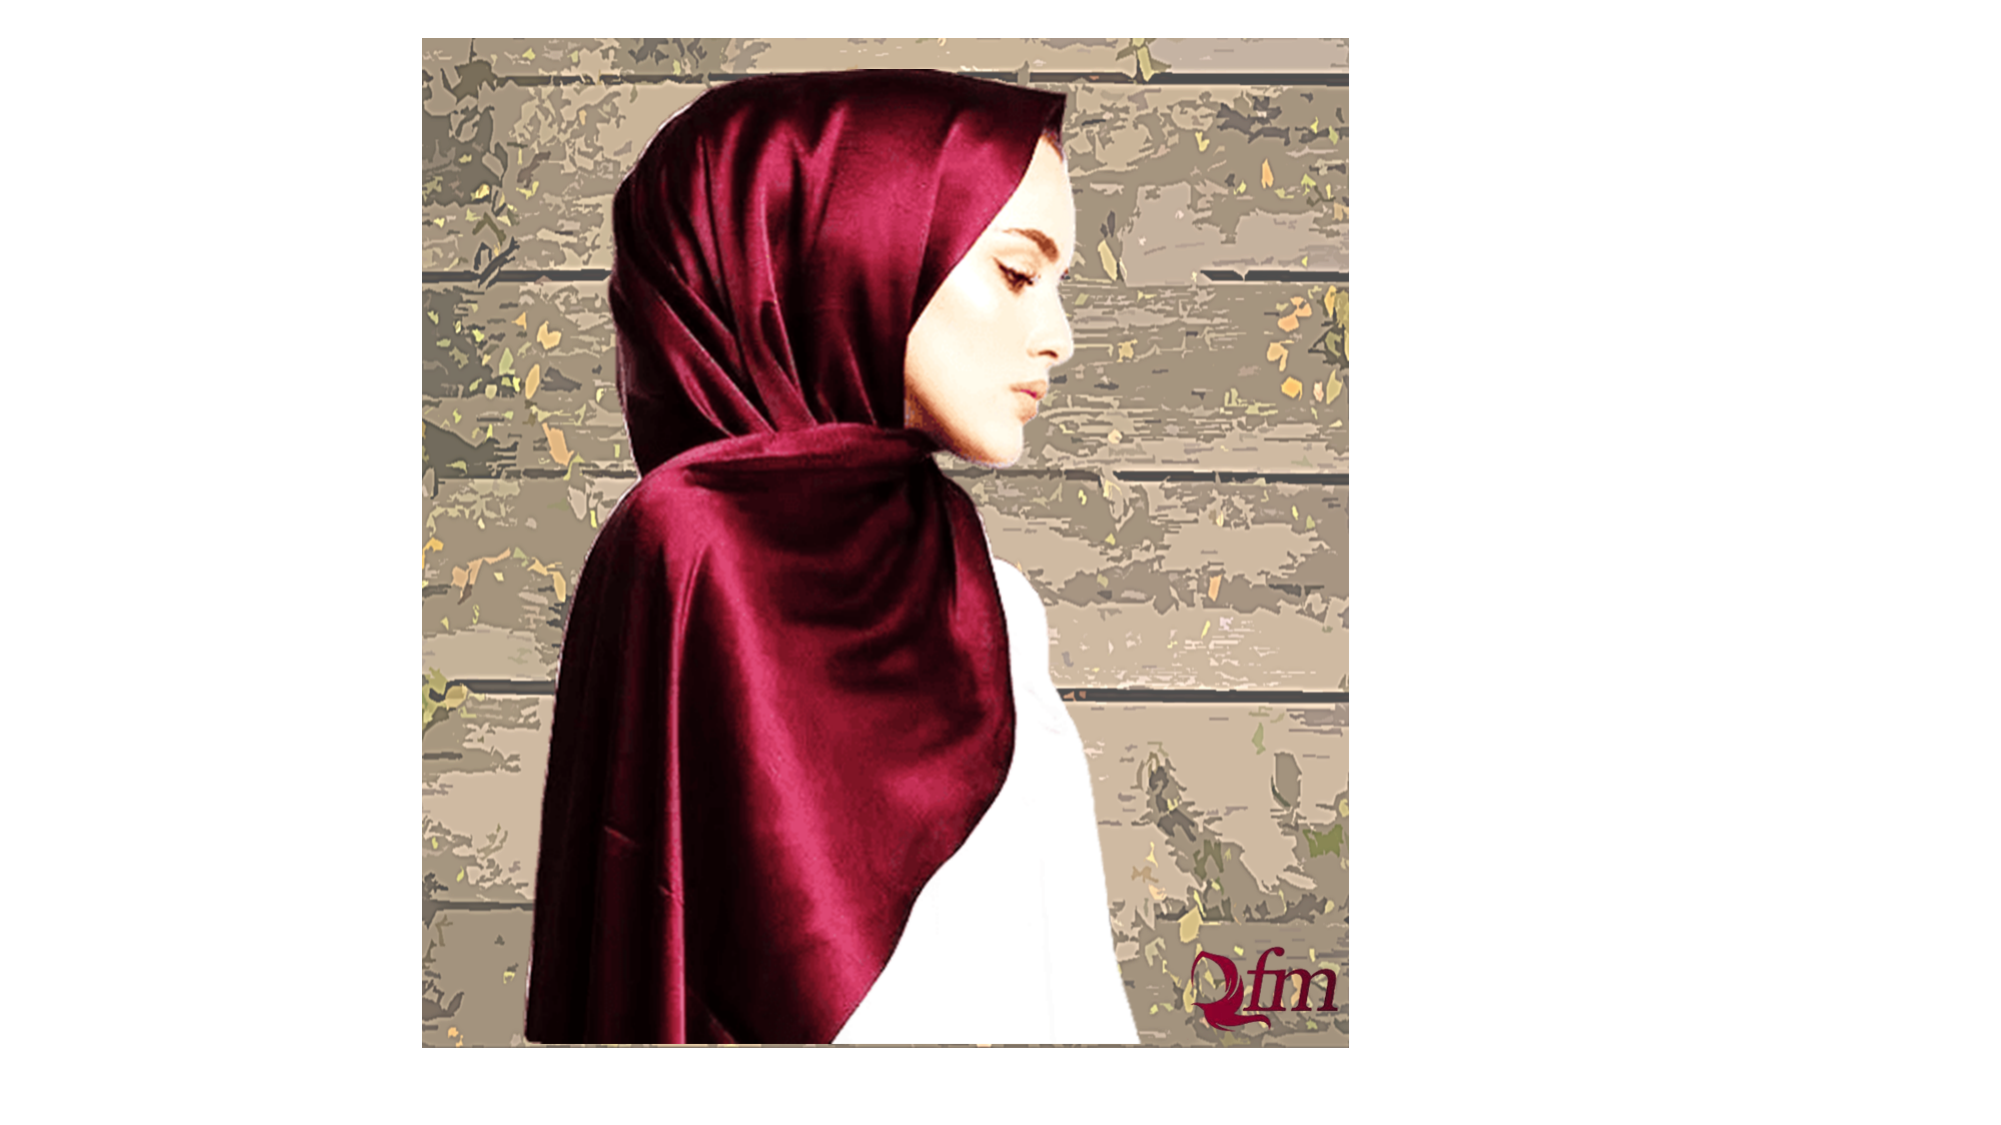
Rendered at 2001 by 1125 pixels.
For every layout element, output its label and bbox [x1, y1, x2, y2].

picture [422, 37, 1368, 1087]
